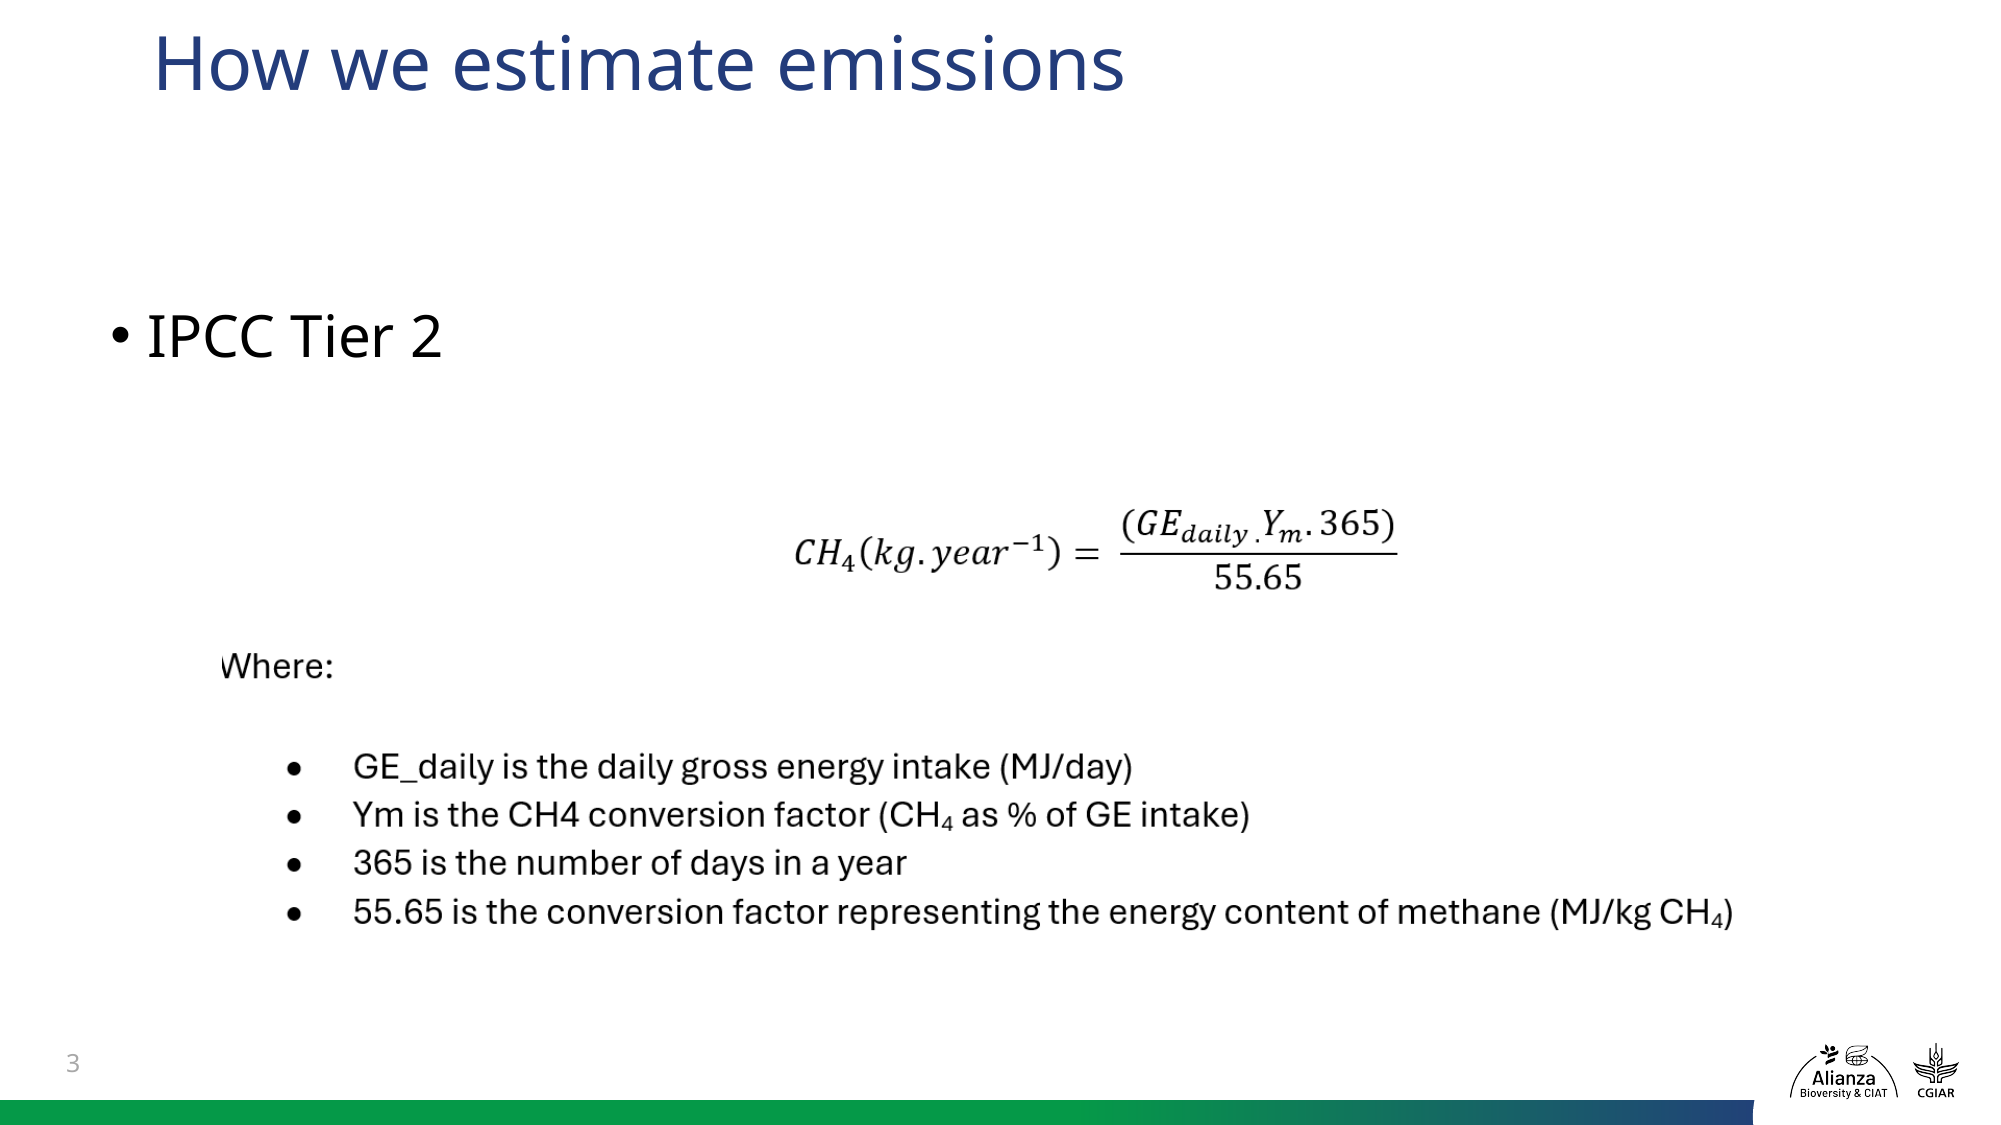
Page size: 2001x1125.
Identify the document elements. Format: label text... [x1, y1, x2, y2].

slide_number 3 [0, 1034, 96, 1095]
picture [1764, 1032, 1985, 1110]
list IPCC Tier 2 [95, 299, 1897, 1014]
title How we estimate emissions [137, 17, 1863, 236]
picture [222, 463, 1808, 950]
